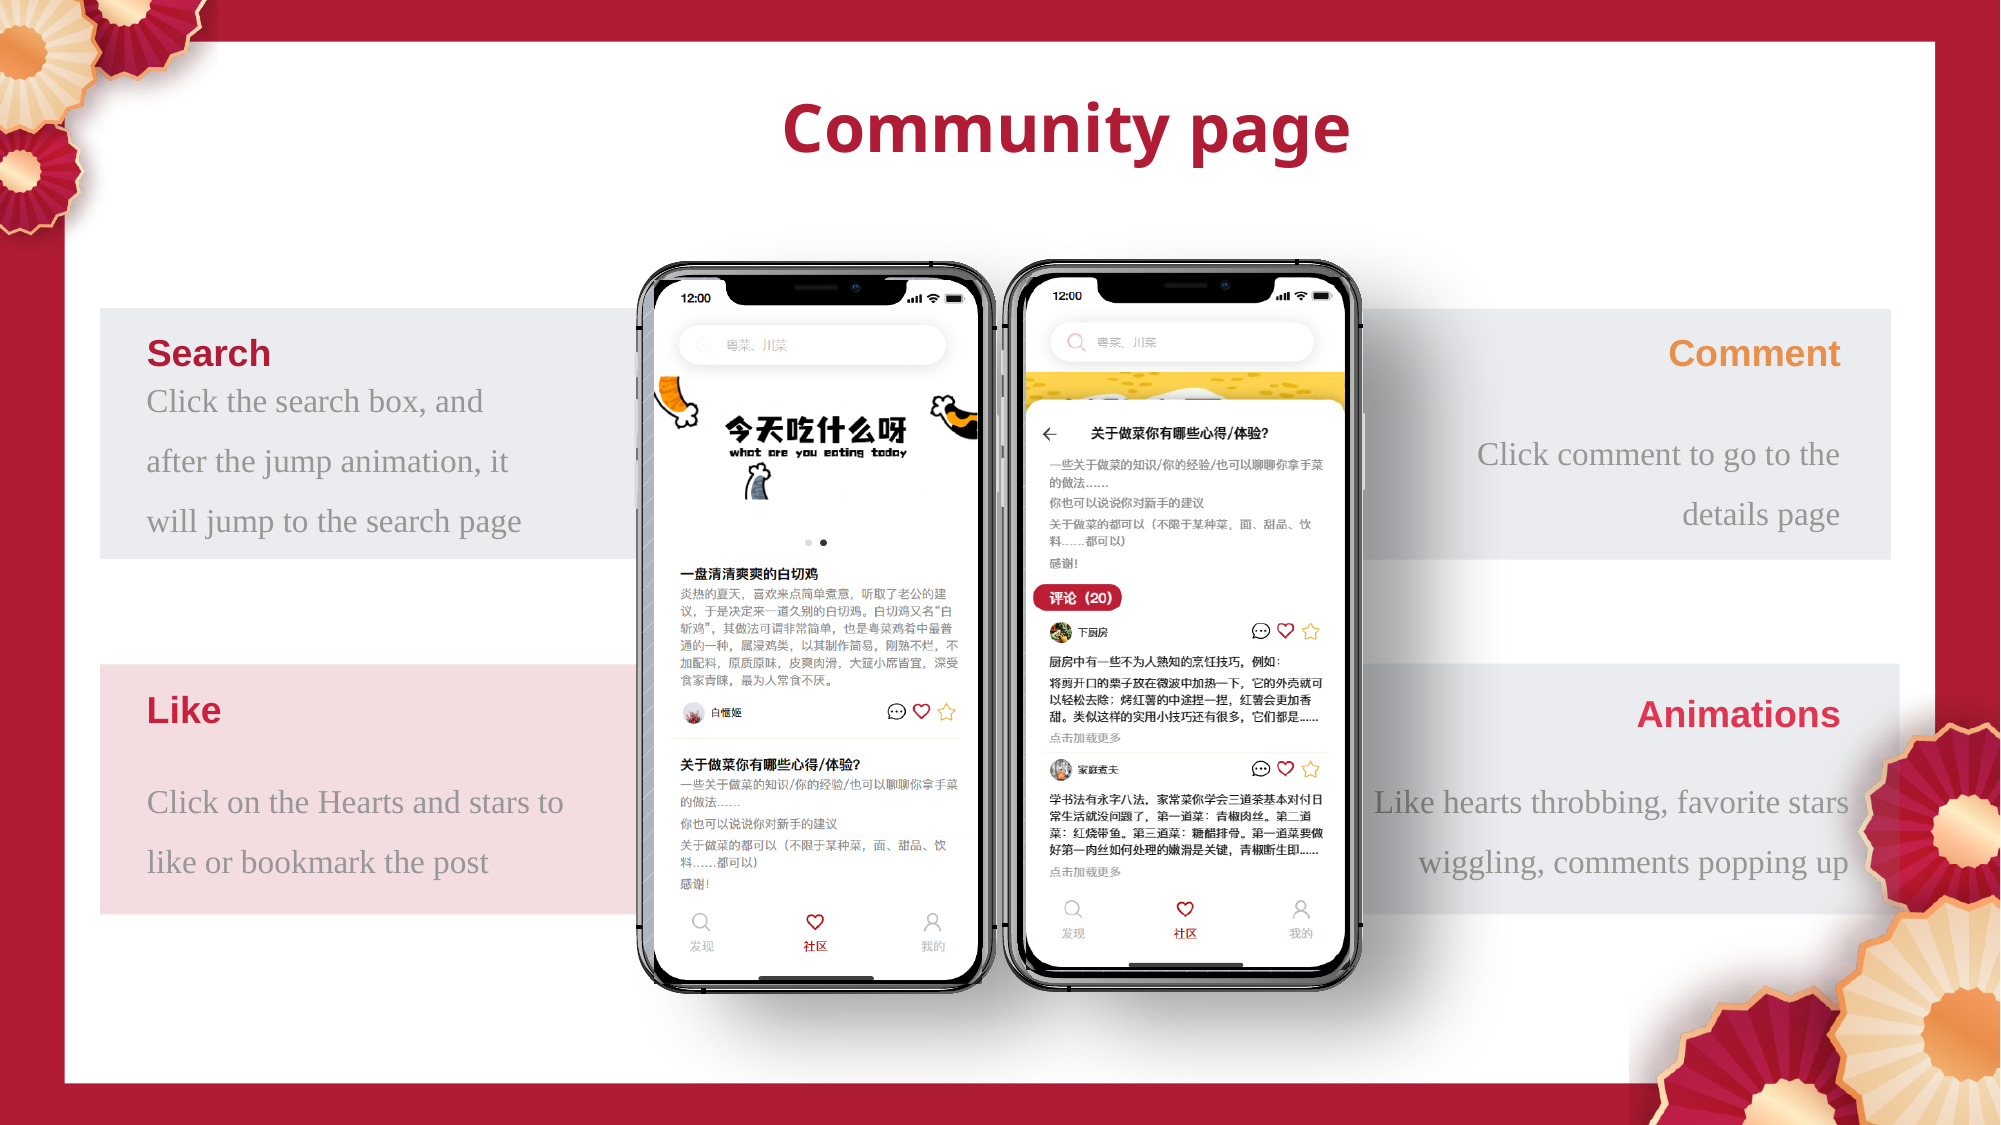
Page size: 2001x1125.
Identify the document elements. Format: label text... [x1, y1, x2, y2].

picture [1026, 277, 1350, 970]
picture [1604, 992, 1998, 1125]
picture [654, 280, 982, 984]
text_box Community page [755, 78, 1379, 174]
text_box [1000, 258, 2000, 992]
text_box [634, 260, 999, 994]
picture [0, 0, 231, 259]
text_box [100, 308, 634, 915]
